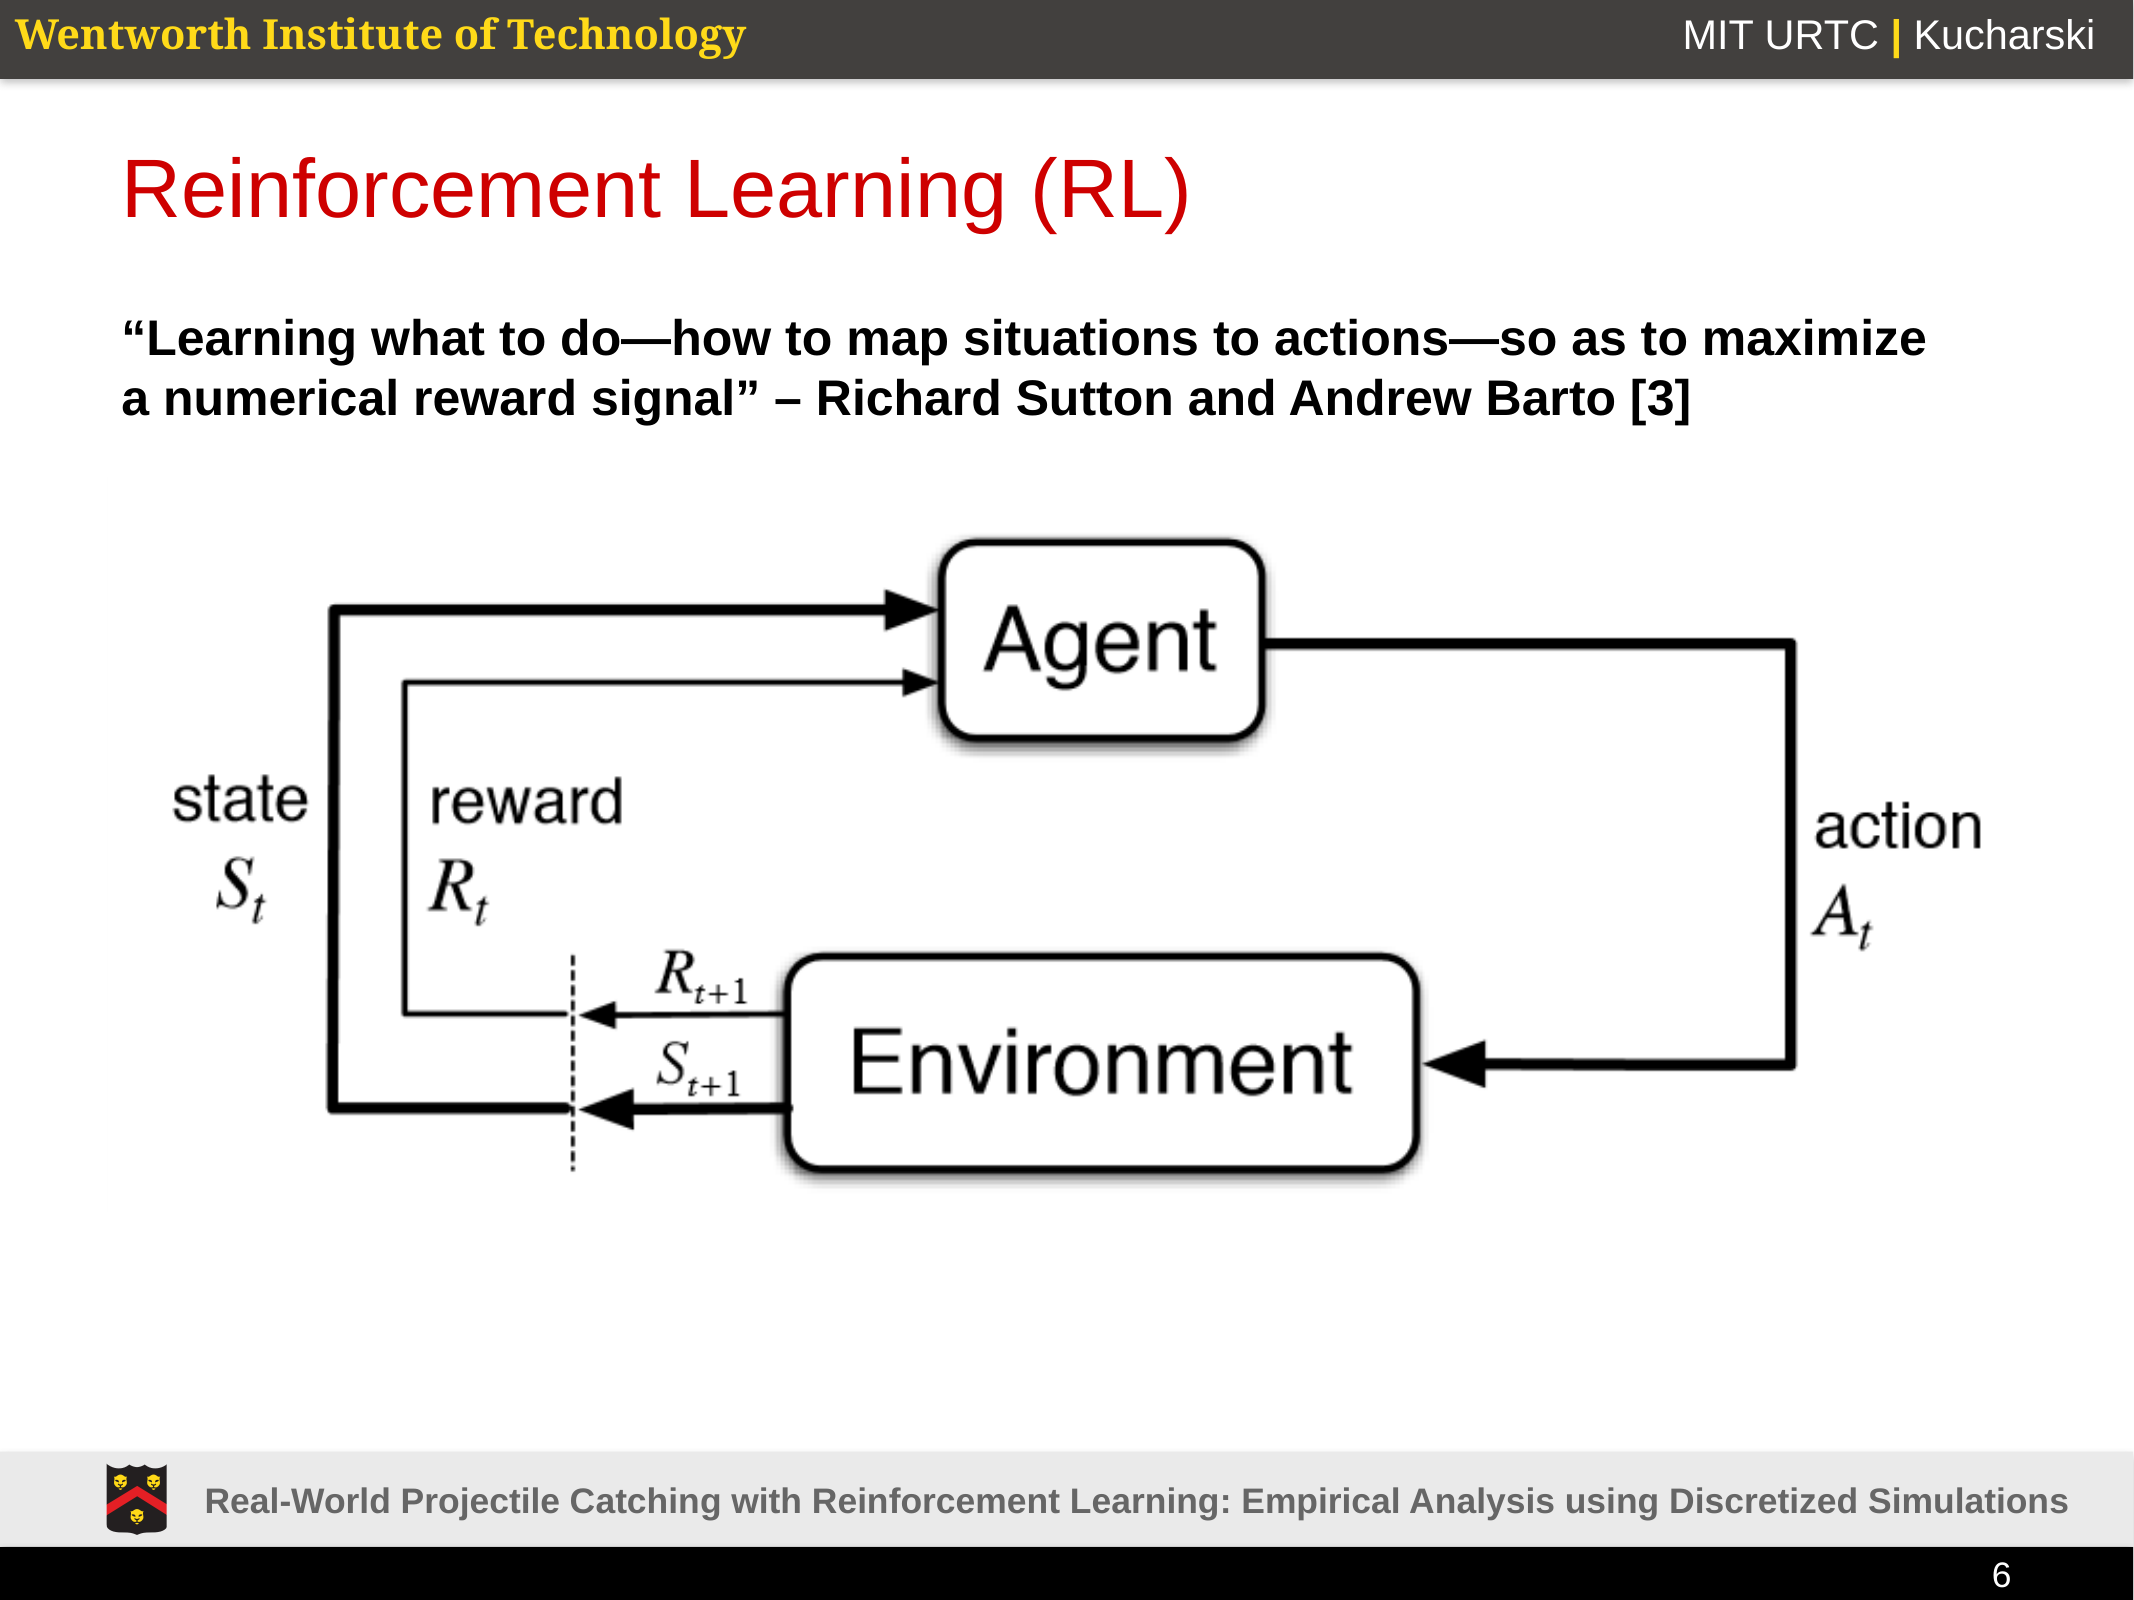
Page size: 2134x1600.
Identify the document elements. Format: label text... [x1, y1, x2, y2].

slide_number 6 [1771, 1547, 2027, 1600]
picture [106, 477, 2011, 1212]
title Reinforcement Learning (RL) [106, 113, 2027, 254]
footer Real-World Projectile Catching with Reinforcement Learning: Empirical Analysis using Discretized Simulations [189, 1463, 2097, 1535]
text_box “Learning what to do—how to map situations to actions—so as to maximize a numerical reward signal” – Richard Sutton and Andrew Barto [3] [106, 297, 1956, 433]
